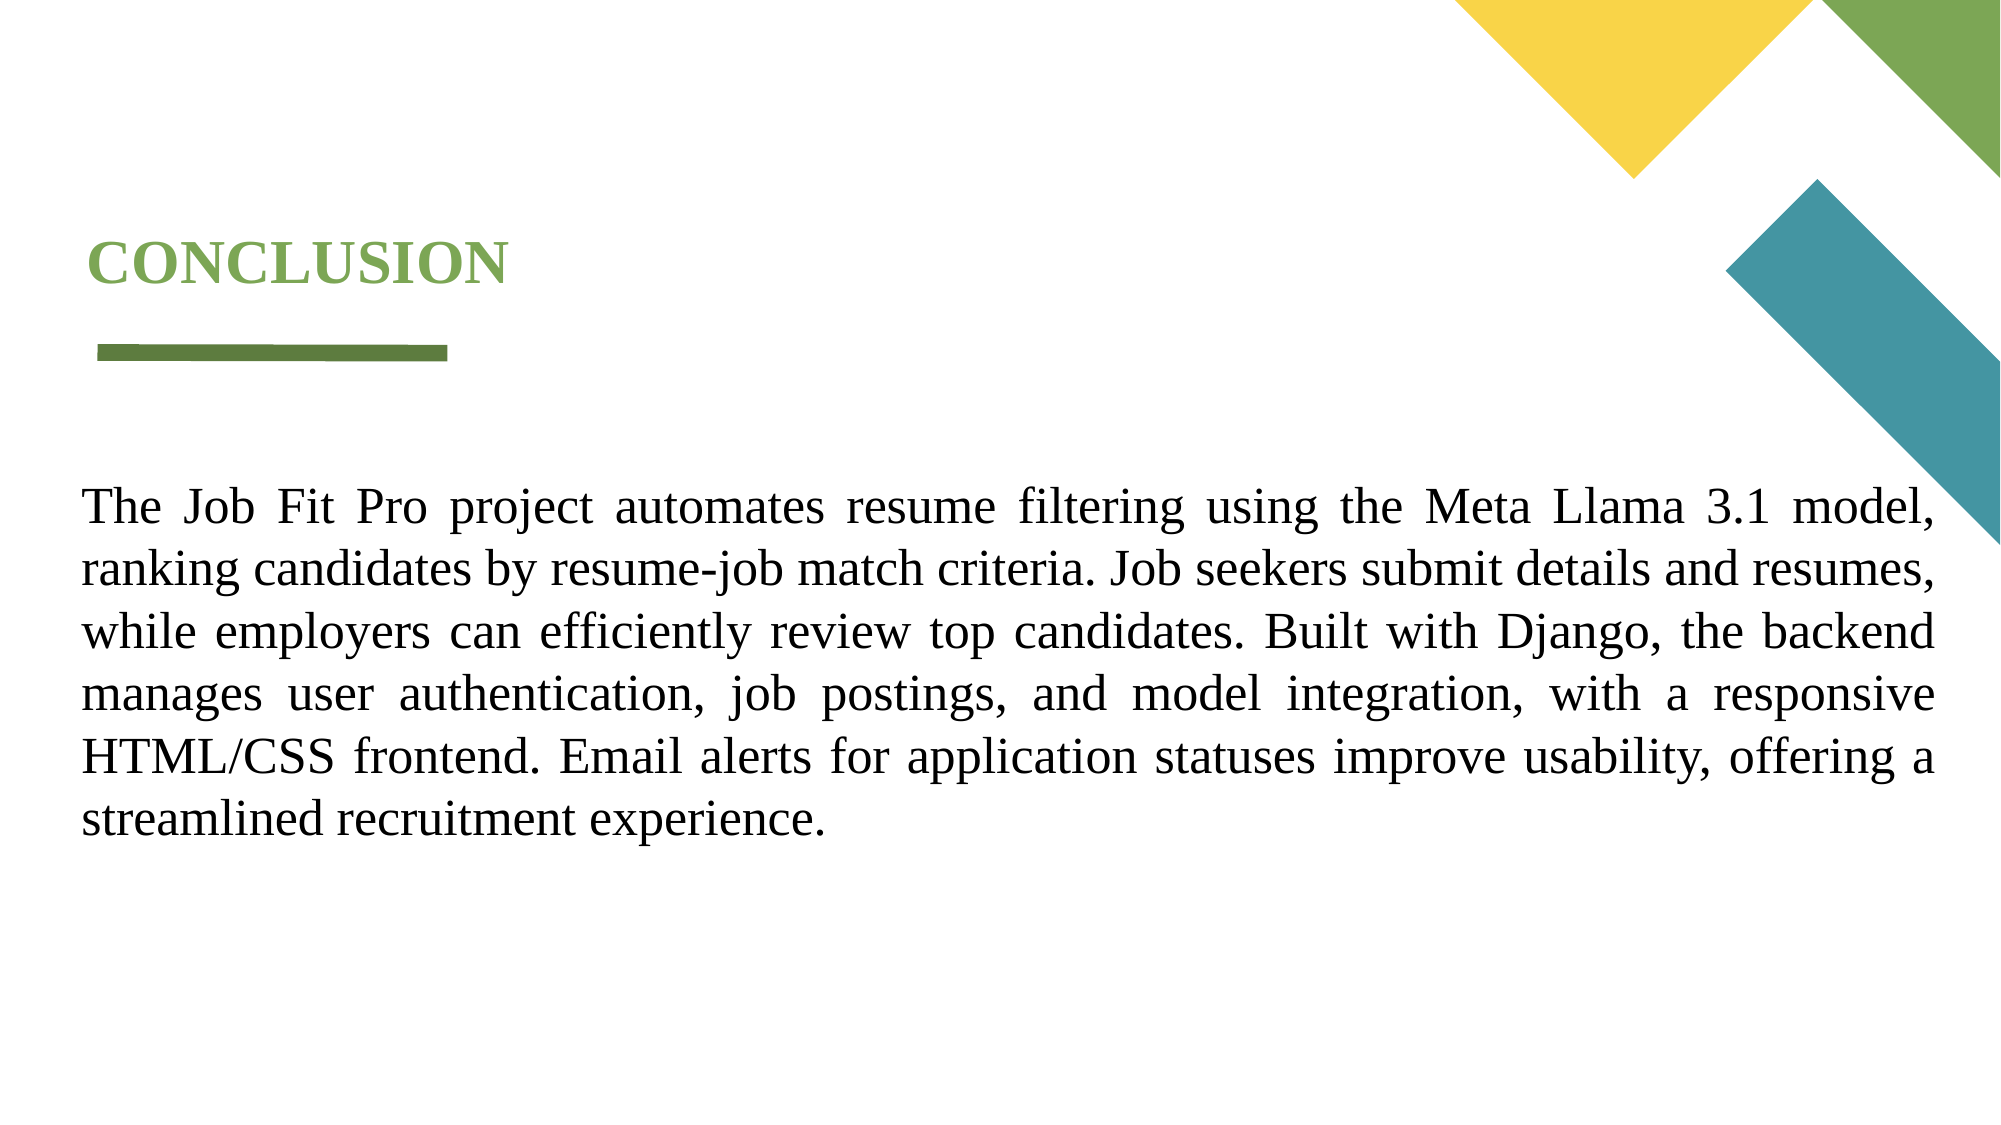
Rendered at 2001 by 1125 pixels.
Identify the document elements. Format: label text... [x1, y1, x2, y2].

title CONCLUSION [86, 36, 1887, 296]
text_box The Job Fit Pro project automates resume filtering using the Meta Llama 3.1 model, ranking candidates by resume-job match criteria. Job seekers submit details and resumes, while employers can efficiently review top candidates. Built with Django, the backend manages user authentication, job postings, and model integration, with a responsive HTML/CSS frontend. Email alerts for application statuses improve usability, offering a streamlined recruitment experience. [66, 463, 1952, 1000]
